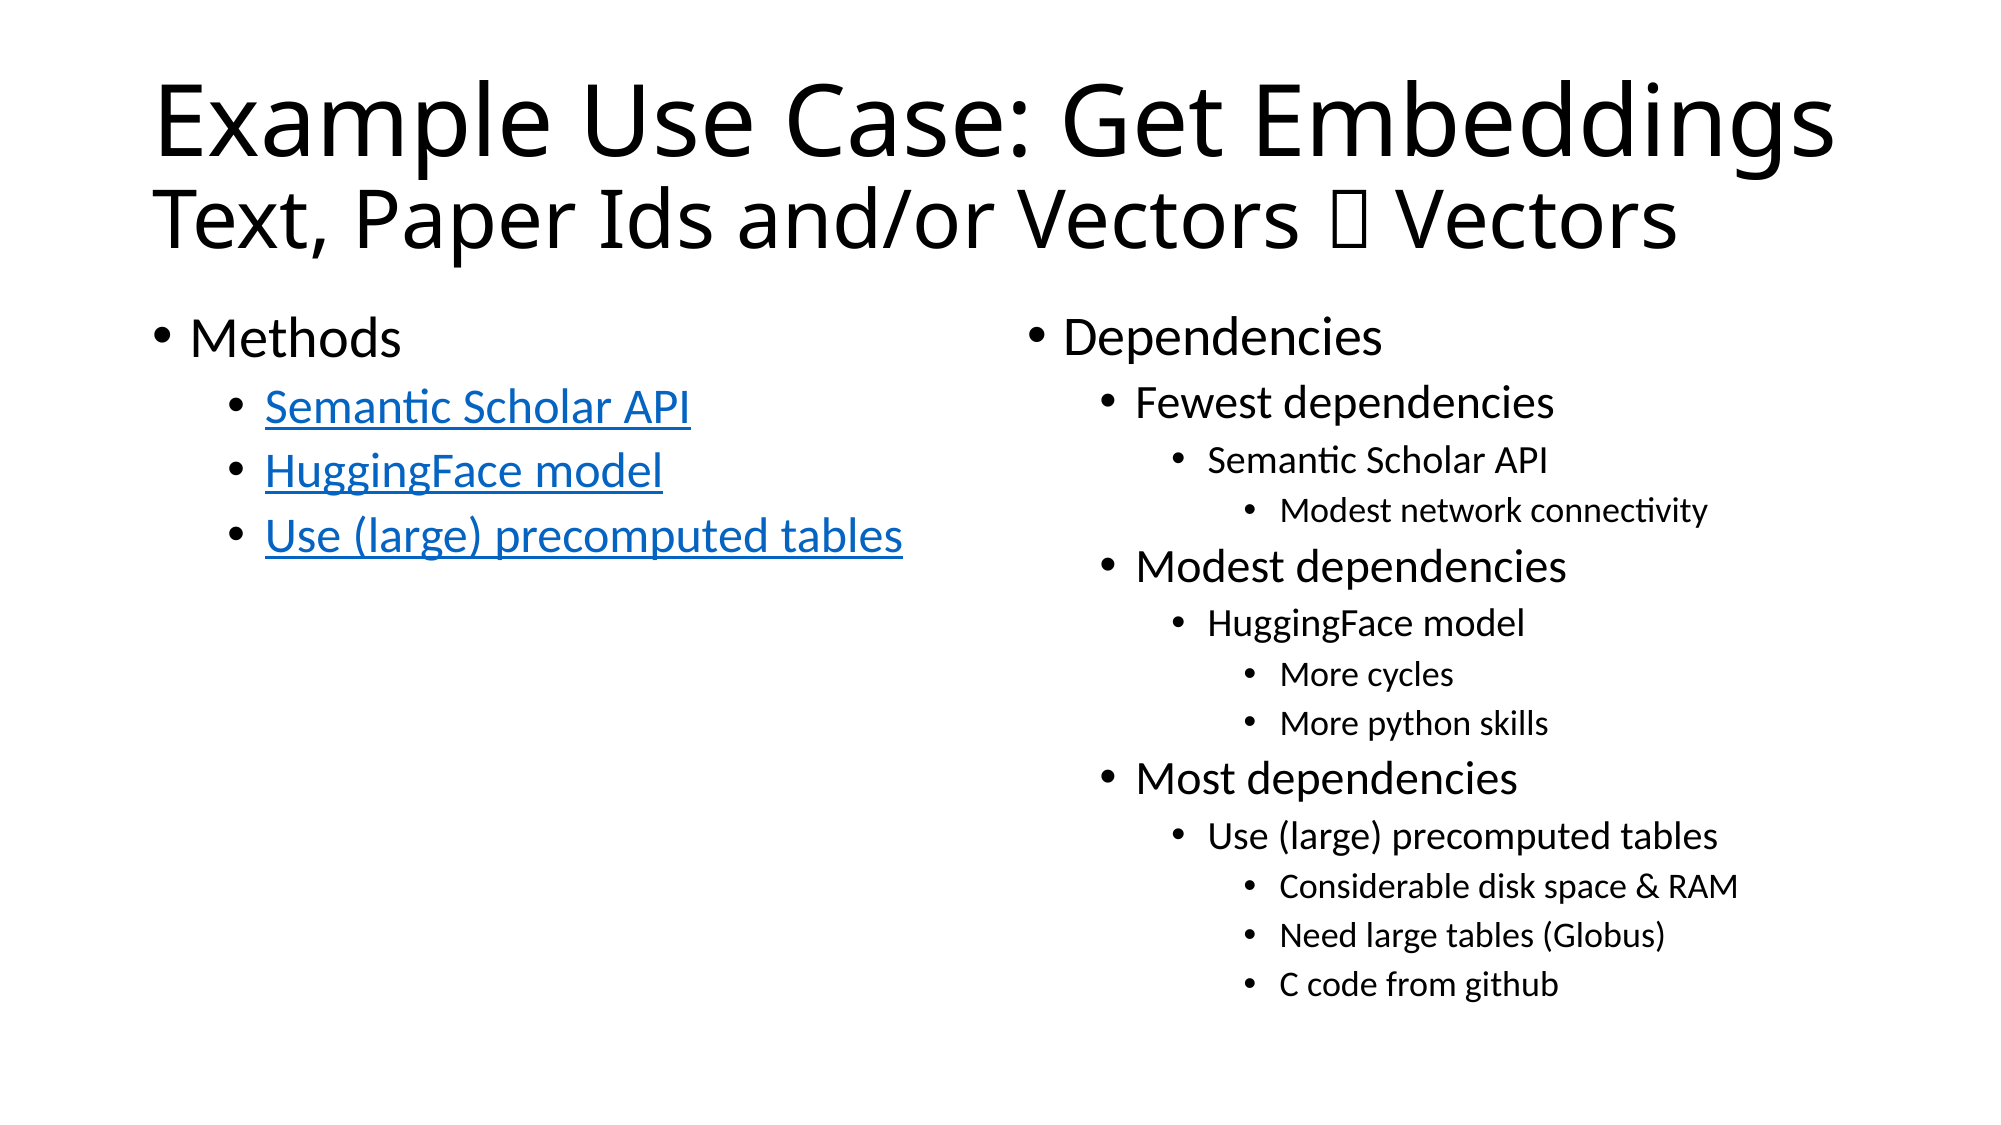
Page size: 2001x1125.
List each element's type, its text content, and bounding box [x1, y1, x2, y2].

list Dependencies Fewest dependencies Semantic Scholar API Modest network connectivity Modest dependencies HuggingFace model More cycles More python skills Most dependencies Use (large) precomputed tables Considerable disk space & RAM Need large tables (Globus) C code from github [1012, 299, 1863, 1014]
title Example Use Case: Get Embeddings Text, Paper Ids and/or Vectors  Vectors [137, 59, 1863, 278]
list Methods Semantic Scholar API HuggingFace model Use (large) precomputed tables [137, 299, 988, 1014]
